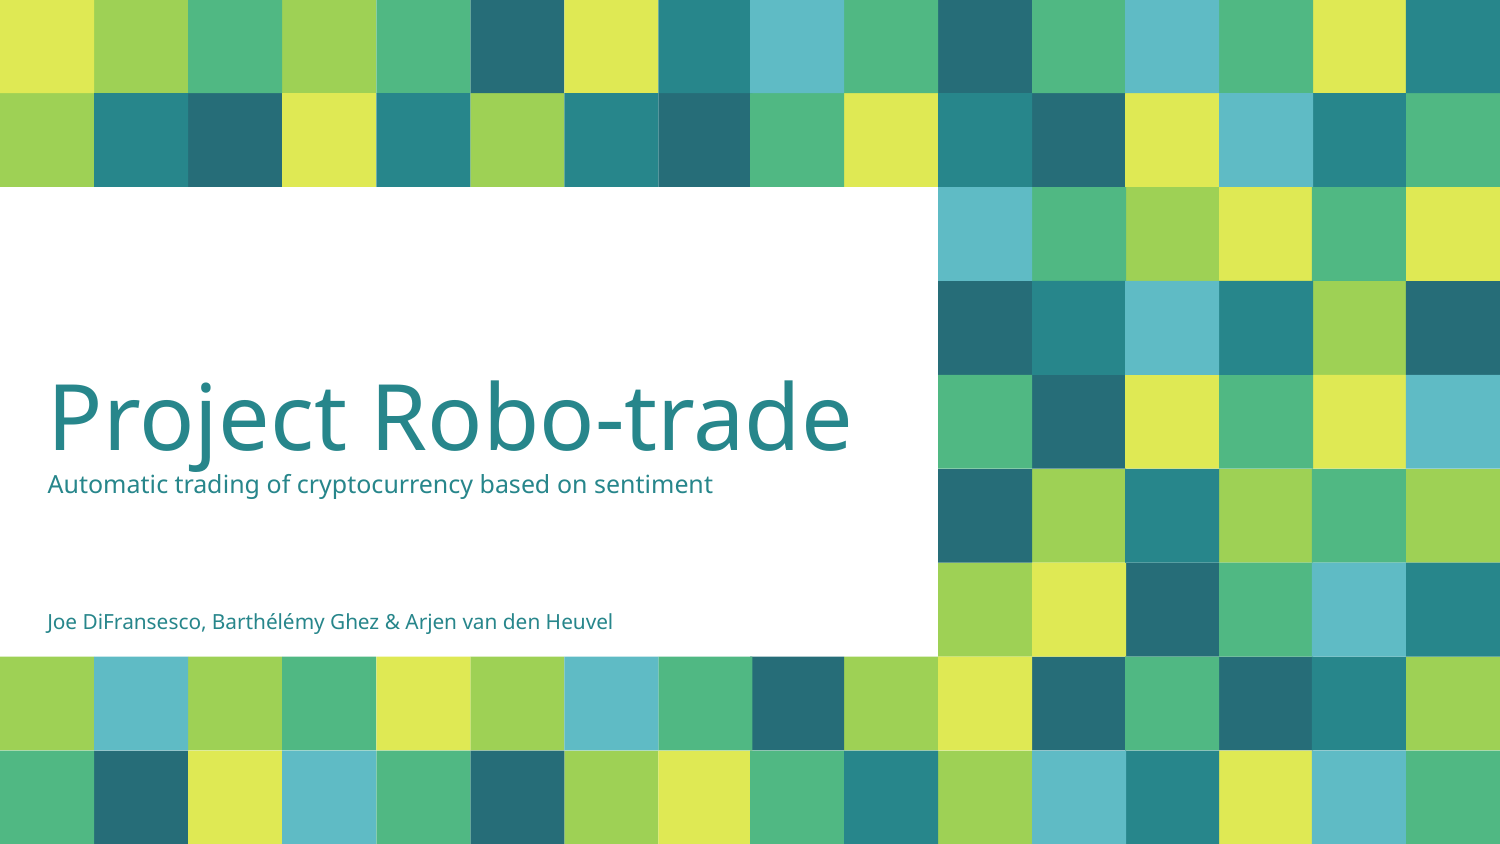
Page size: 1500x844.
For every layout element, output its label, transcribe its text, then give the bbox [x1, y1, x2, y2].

title Project Robo-trade Automatic trading of cryptocurrency based on sentiment [32, 286, 927, 571]
text_box Joe DiFransesco, Barthélémy Ghez & Arjen van den Heuvel [32, 601, 899, 642]
